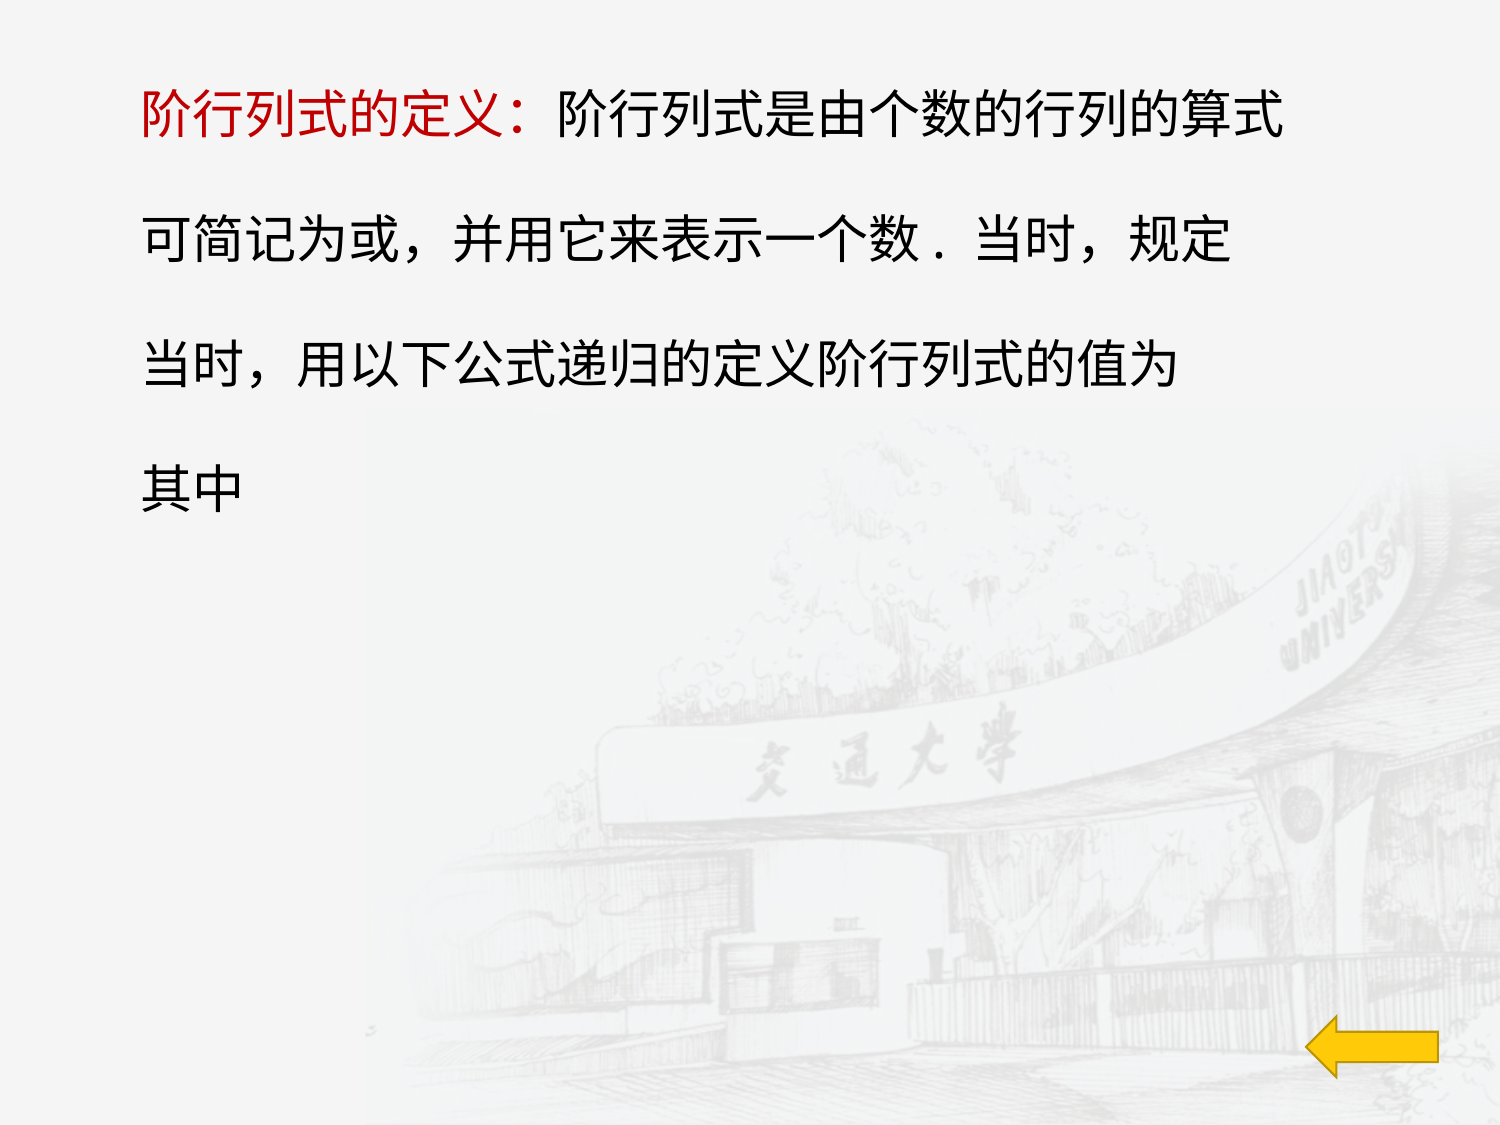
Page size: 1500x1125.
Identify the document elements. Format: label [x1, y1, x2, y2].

text_box [1304, 1014, 1439, 1080]
